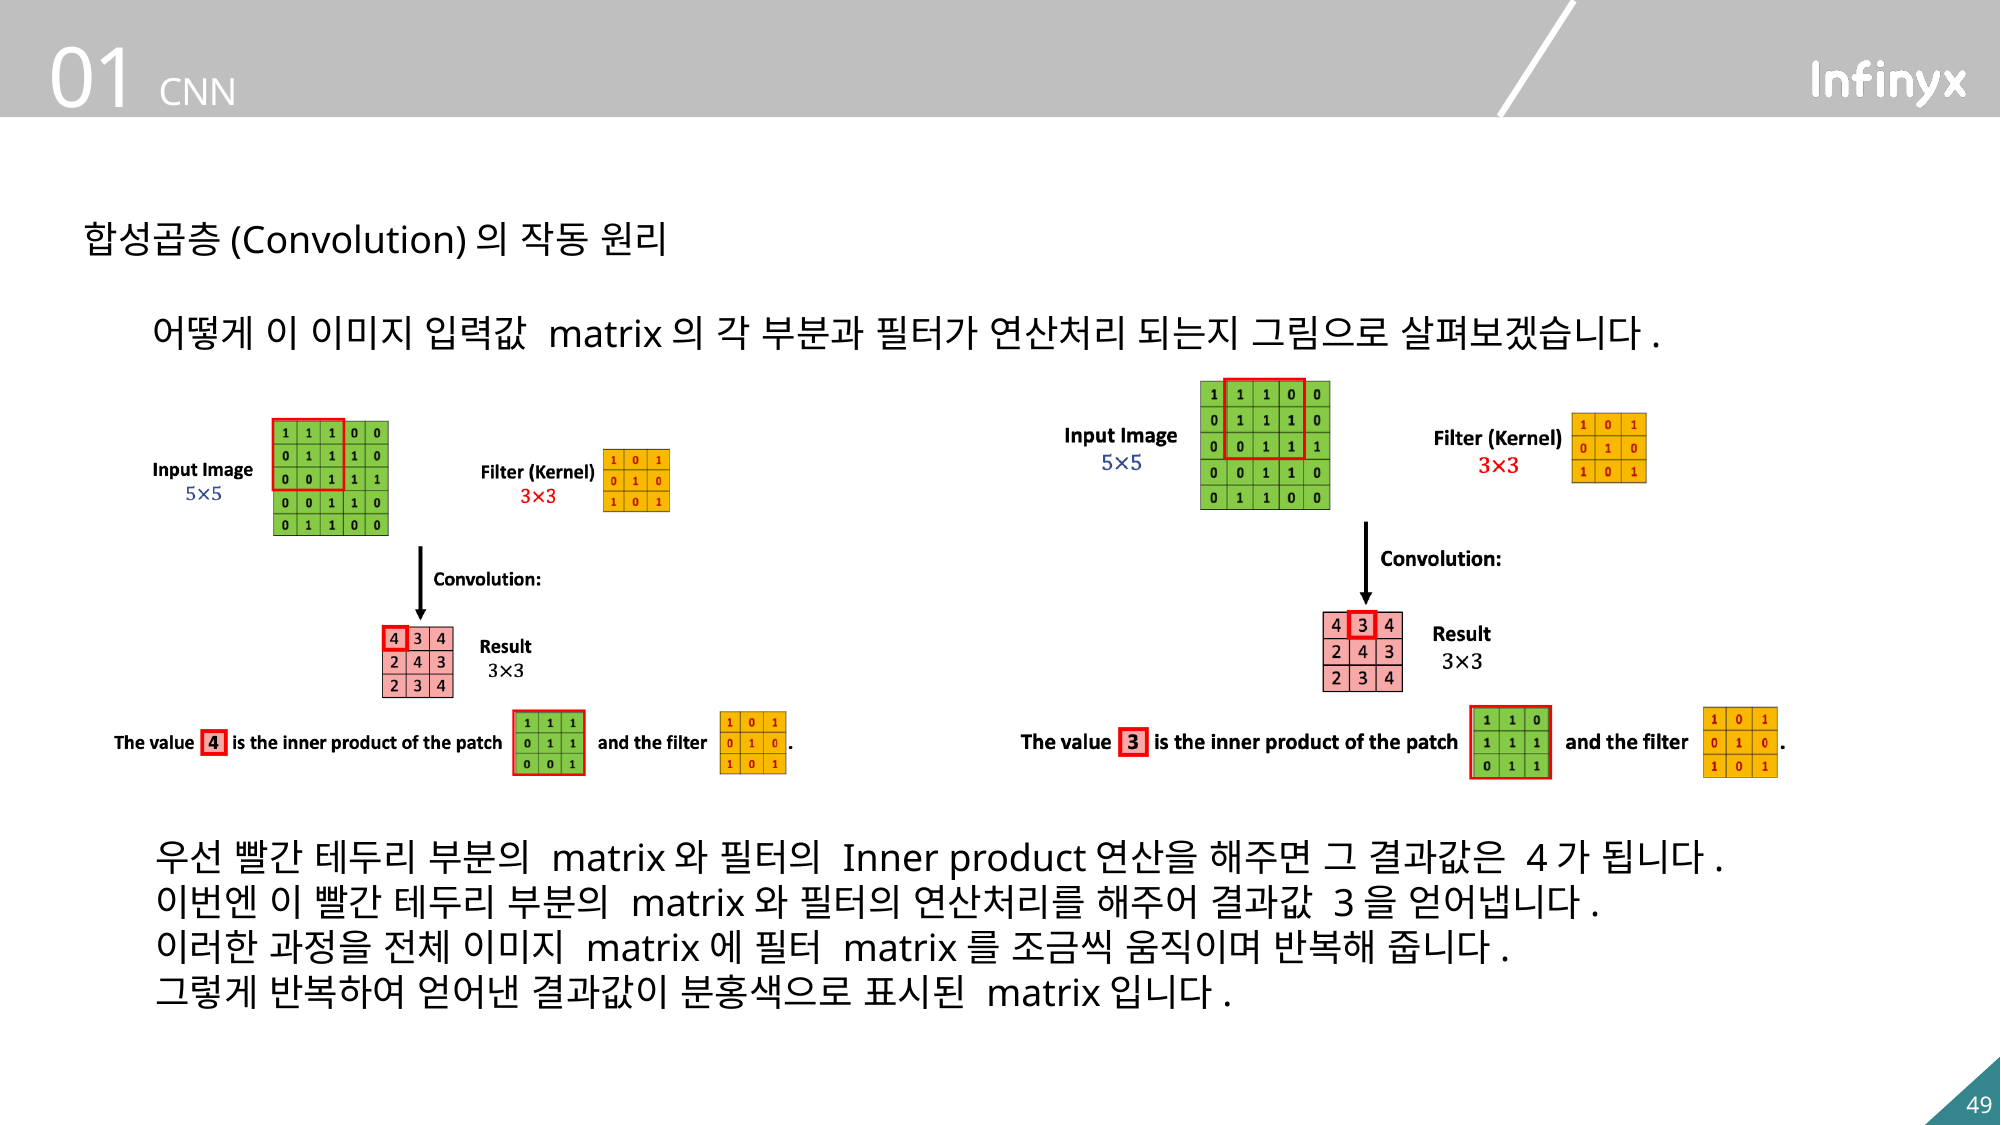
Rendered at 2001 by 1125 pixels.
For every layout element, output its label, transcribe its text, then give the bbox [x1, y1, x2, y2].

text_box 합성곱층(Convolution)의 작동 원리 [68, 208, 1074, 269]
picture [981, 363, 1841, 793]
text_box 우선 빨간 테두리 부분의 matrix와 필터의 Inner product연산을 해주면 그 결과값은 4가 됩니다. 이번엔 이 빨간 테두리 부분의 matrix와 필터의 연산처리를 해주어 결과값 3을 얻어냅니다. 이러한 과정을 전체 이미지 matrix에 필터 matrix를 조금씩 움직이며 반복해 줍니다. 그렇게 반복하여 얻어낸 결과값이 분홍색으로 표시된 matrix입니다. [140, 826, 1822, 1022]
picture [85, 396, 836, 788]
text_box 어떻게 이 이미지 입력값 matrix의 각 부분과 필터가 연산처리 되는지 그림으로 살펴보겠습니다. [137, 302, 1841, 363]
picture [1812, 60, 1966, 108]
